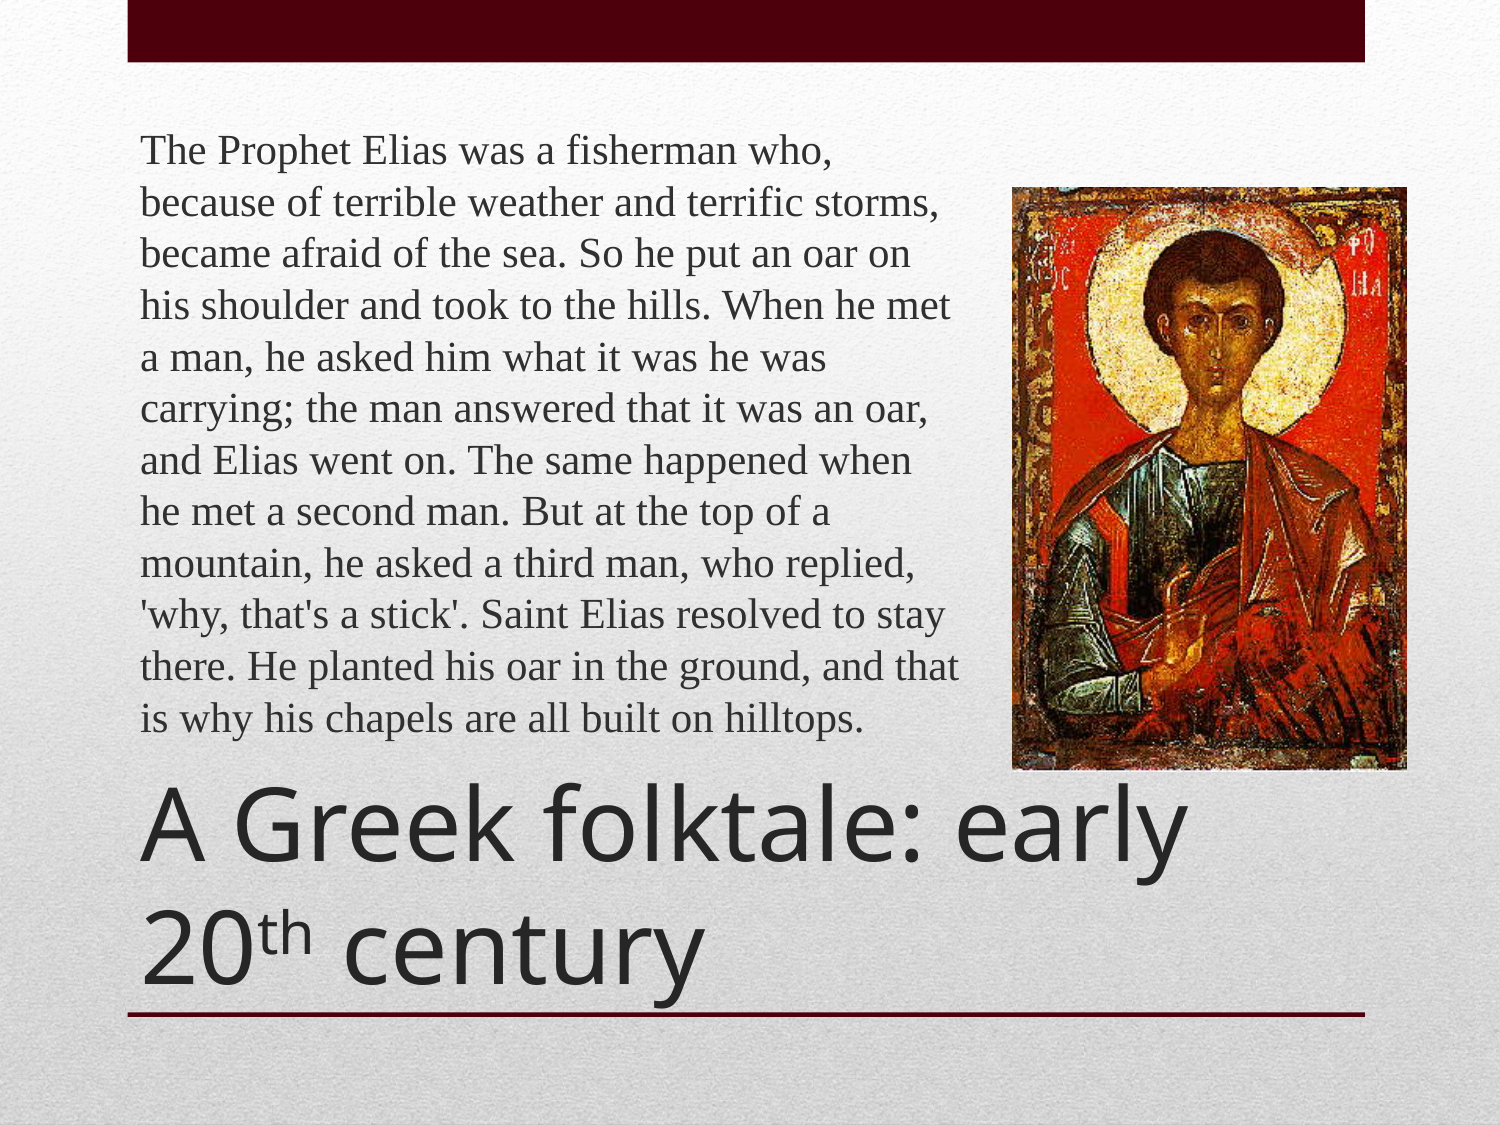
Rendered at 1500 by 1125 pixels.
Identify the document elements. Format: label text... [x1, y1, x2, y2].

list The Prophet Elias was a fisherman who, because of terrible weather and terrific storms, became afraid of the sea. So he put an oar on his shoulder and took to the hills. When he met a man, he asked him what it was he was carrying; the man answered that it was an oar, and Elias went on. The same happened when he met a second man. But at the top of a mountain, he asked a third man, who replied, 'why, that's a stick'. Saint Elias resolved to stay there. He planted his oar in the ground, and that is why his chapels are all built on hilltops. [125, 112, 975, 750]
picture [1011, 186, 1407, 773]
title A Greek folktale: early 20th century [125, 750, 1238, 1013]
